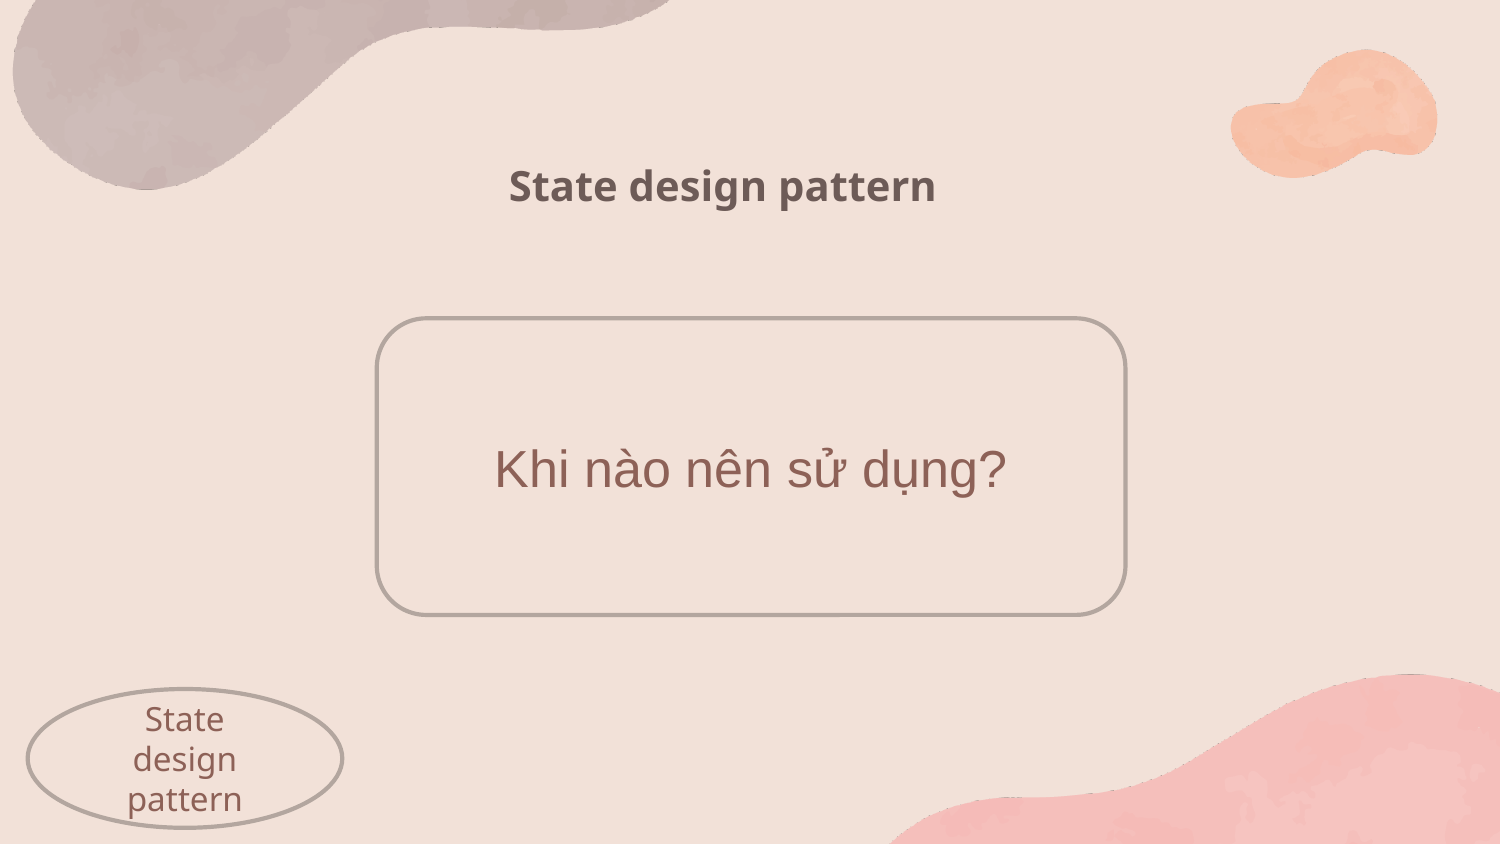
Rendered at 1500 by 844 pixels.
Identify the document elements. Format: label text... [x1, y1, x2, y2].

title State design pattern [348, 141, 1098, 229]
text_box State design pattern [25, 686, 345, 830]
text_box Khi nào nên sử dụng? [374, 316, 1128, 618]
picture [0, 0, 1500, 844]
